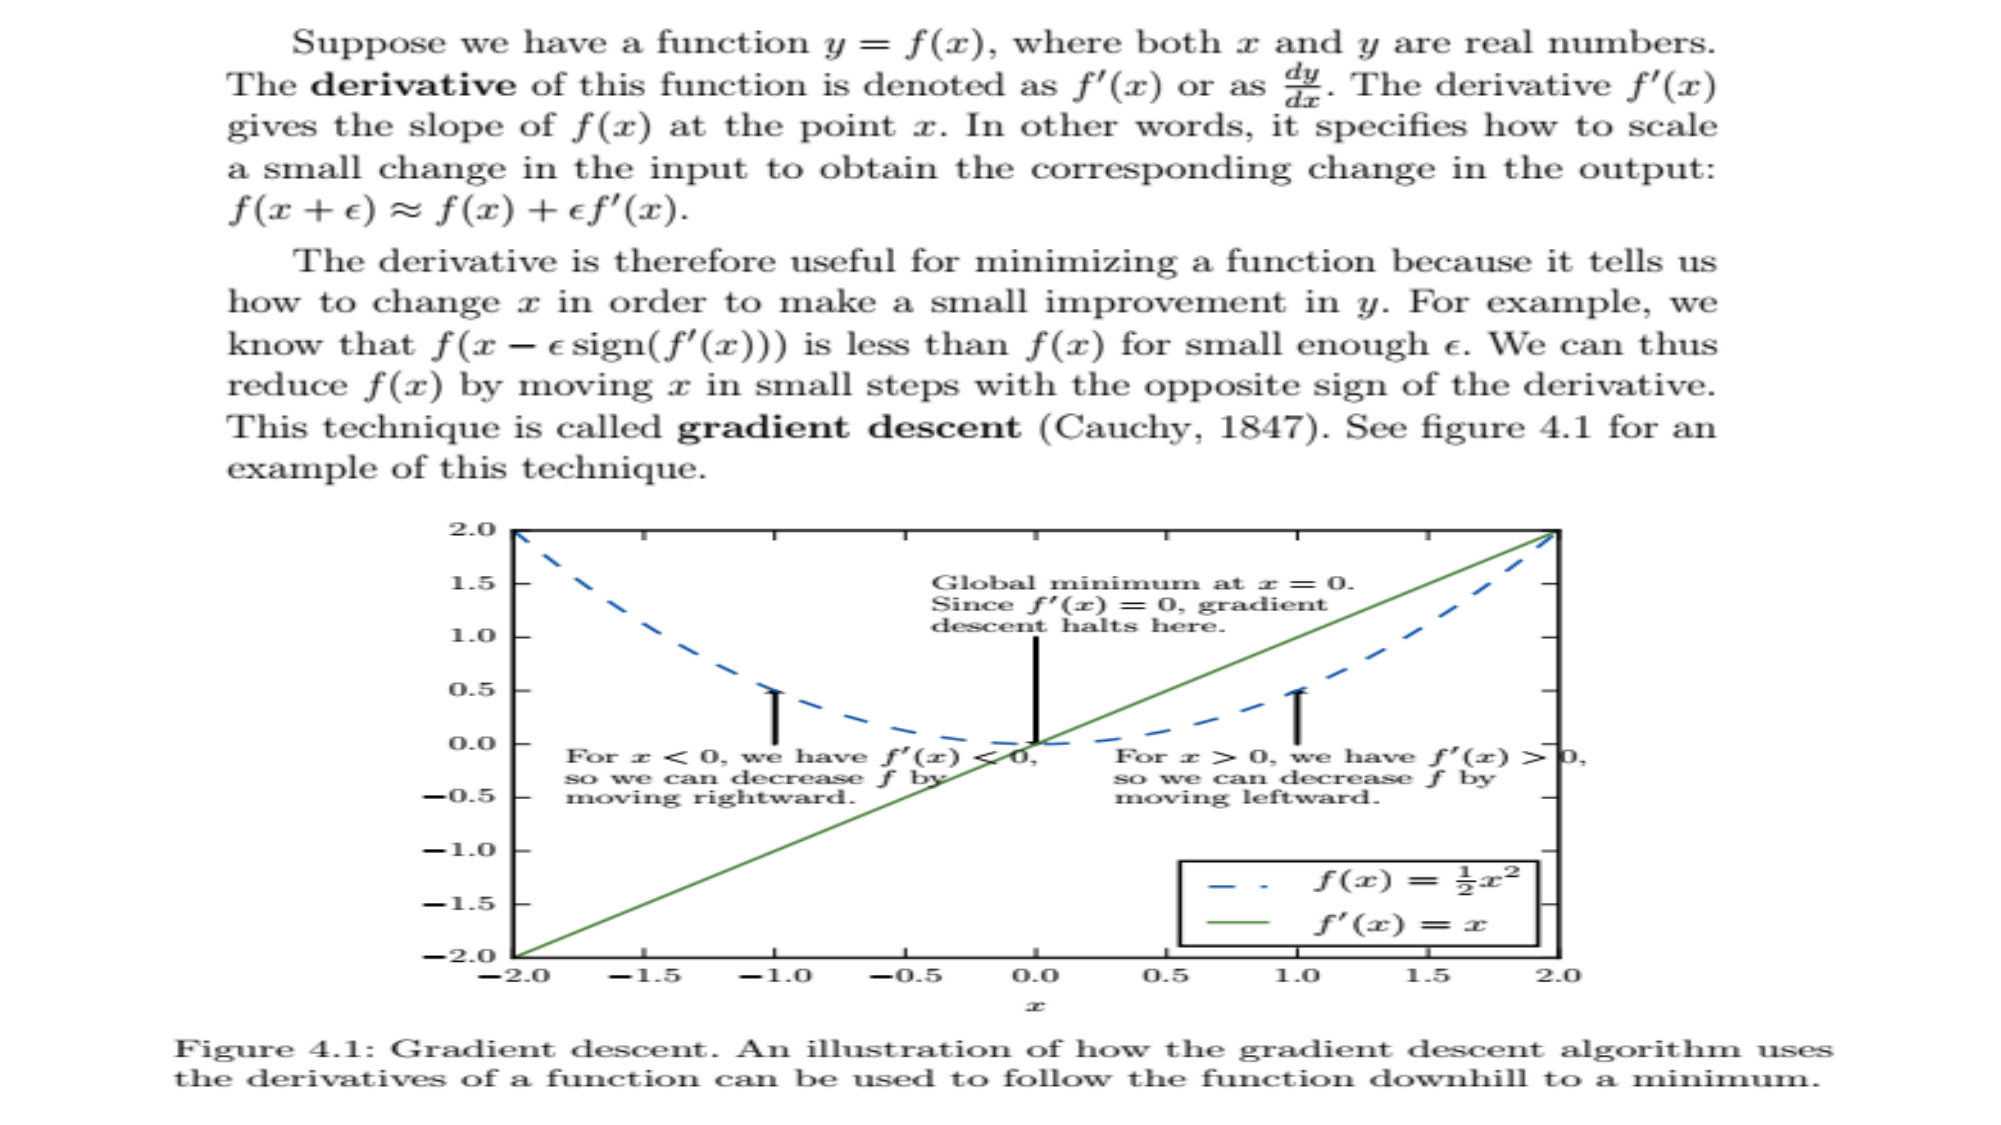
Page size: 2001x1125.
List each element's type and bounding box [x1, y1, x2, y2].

picture [159, 17, 1849, 1108]
